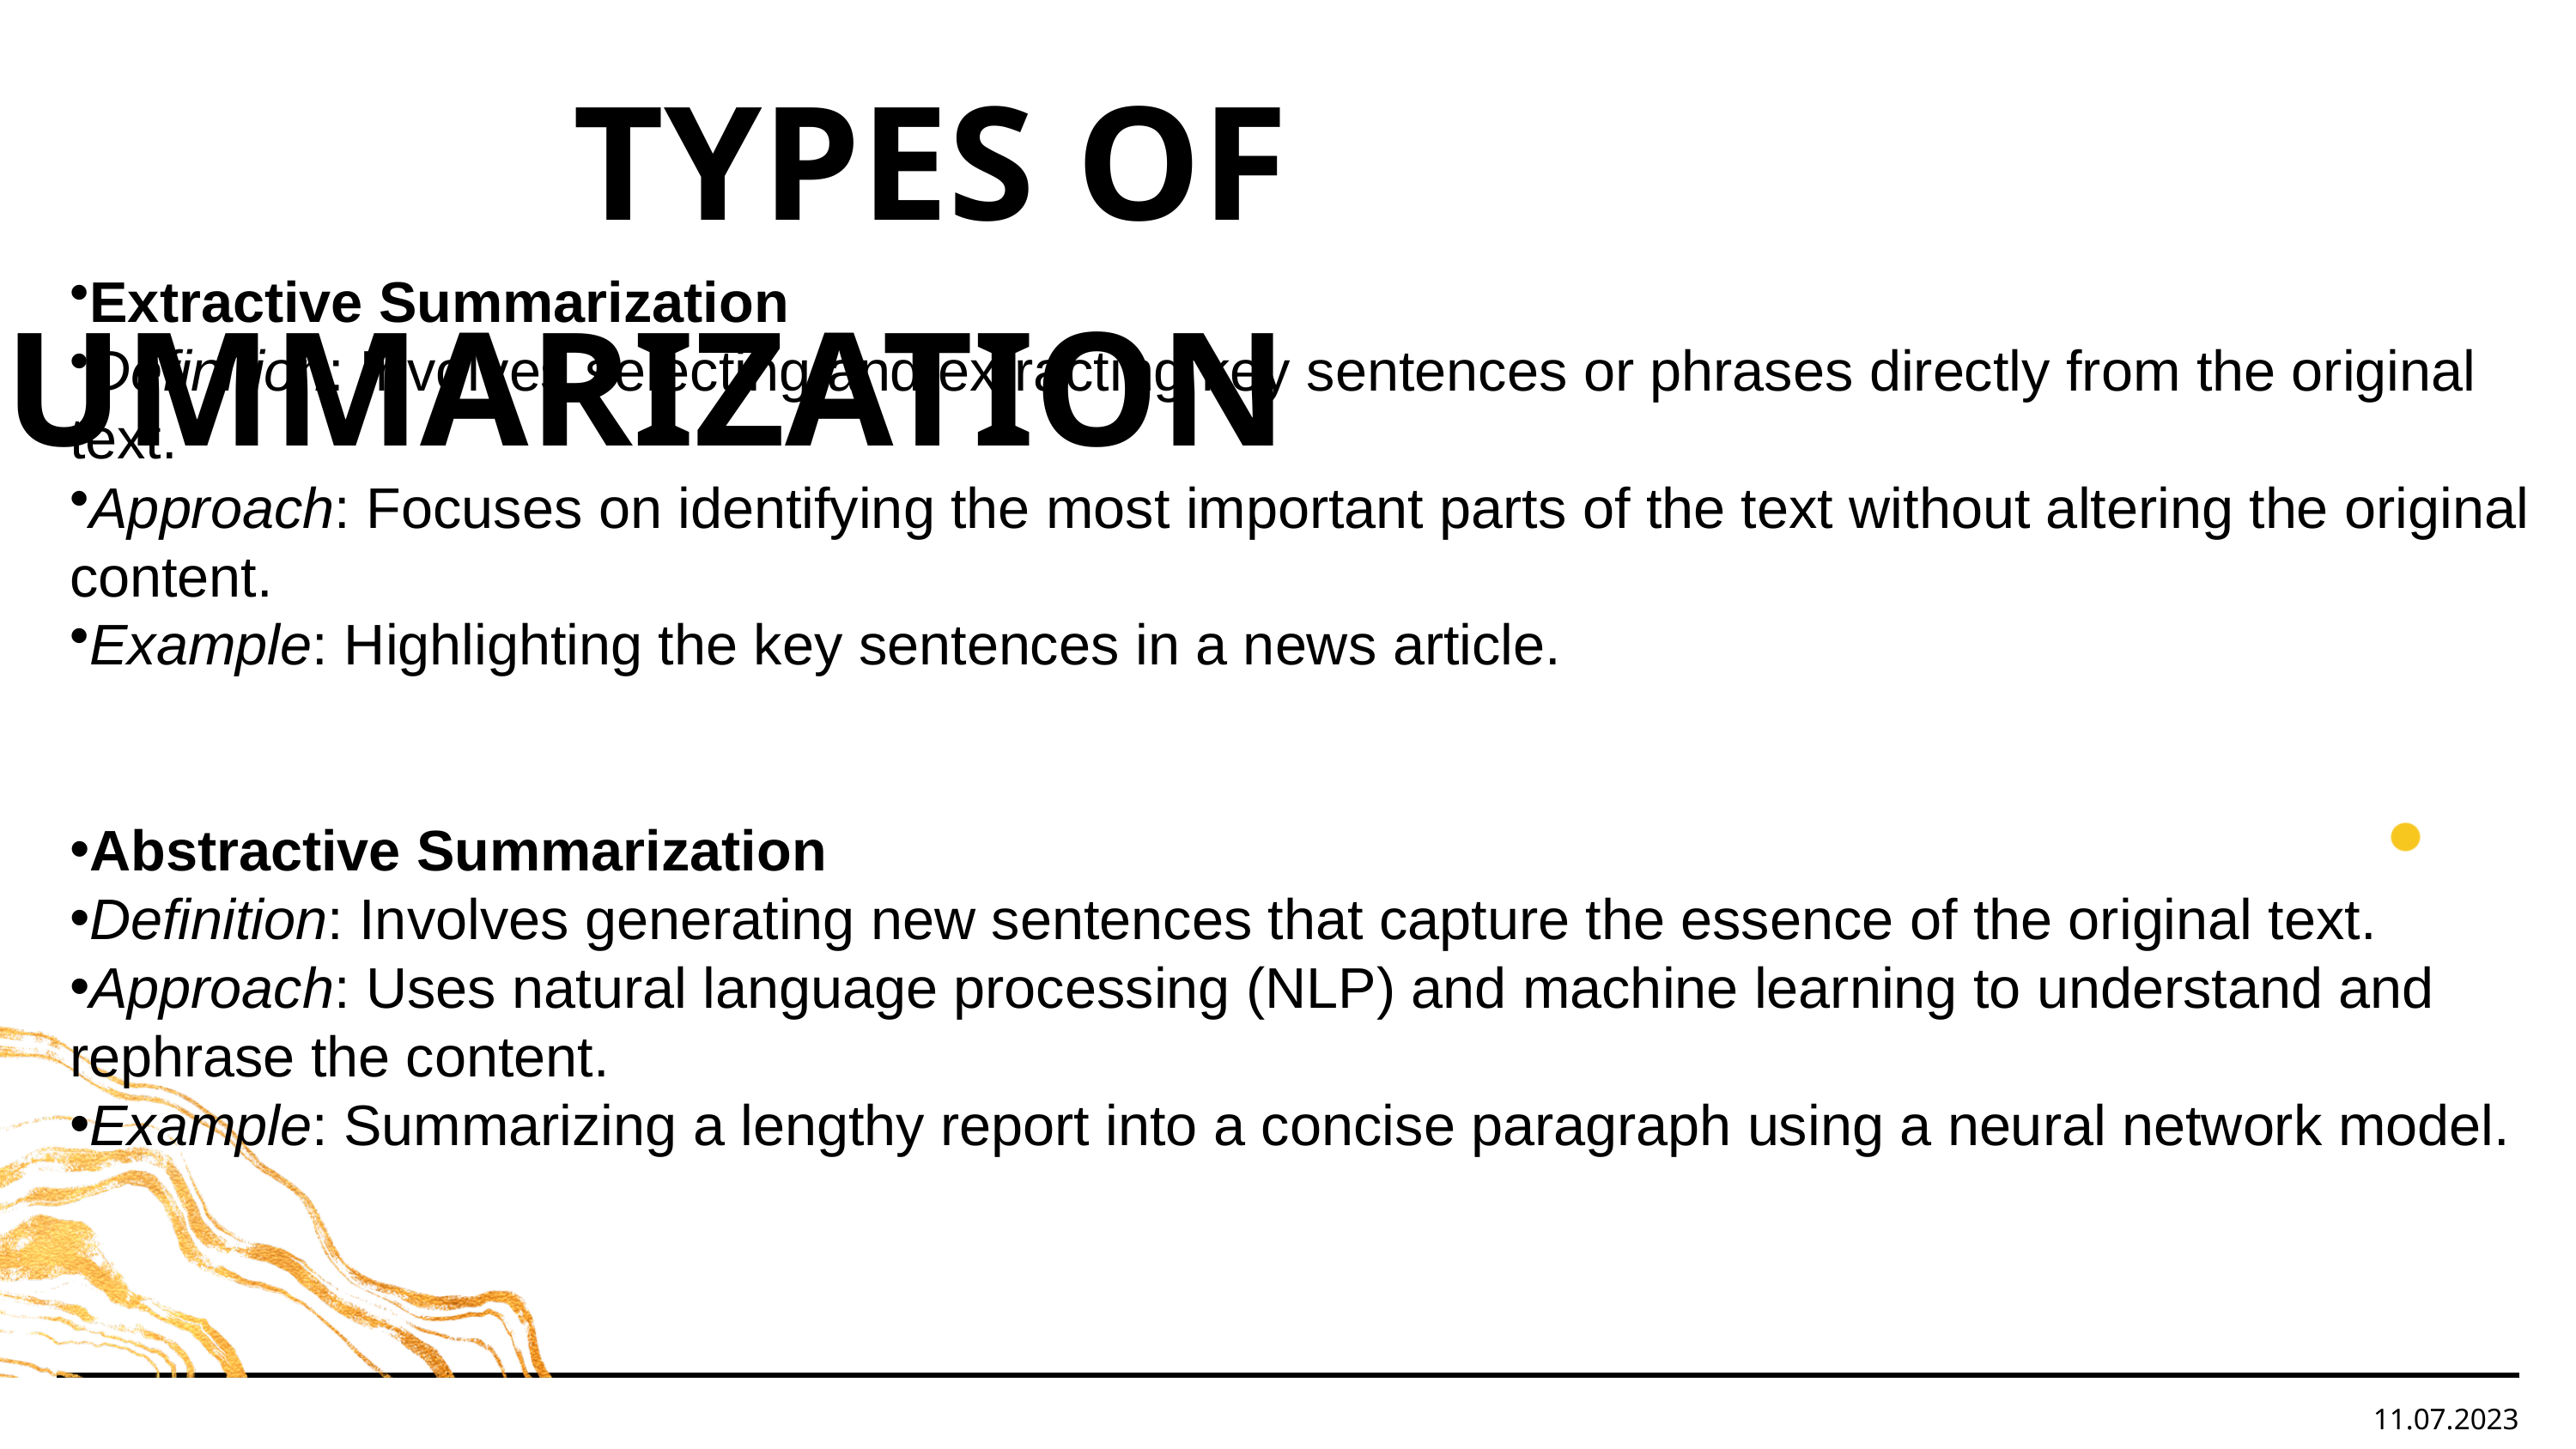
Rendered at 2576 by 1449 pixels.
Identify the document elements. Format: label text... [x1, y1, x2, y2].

picture [0, 960, 554, 1379]
text_box Extractive Summarization Definition: Involves selecting and extracting key sentences or phrases directly from the original text. Approach: Focuses on identifying the most important parts of the text without altering the original content. Example: Highlighting the key sentences in a news article. Abstractive Summarization Definition: Involves generating new sentences that capture the essence of the original text. Approach: Uses natural language processing (NLP) and machine learning to understand and rephrase the content. Example: Summarizing a lengthy report into a concise paragraph using a neural network model. [57, 258, 2576, 1203]
text_box 11.07.2023 [2348, 1386, 2519, 1435]
text_box TYPES OF SUMMARIZATION [0, 24, 1288, 478]
